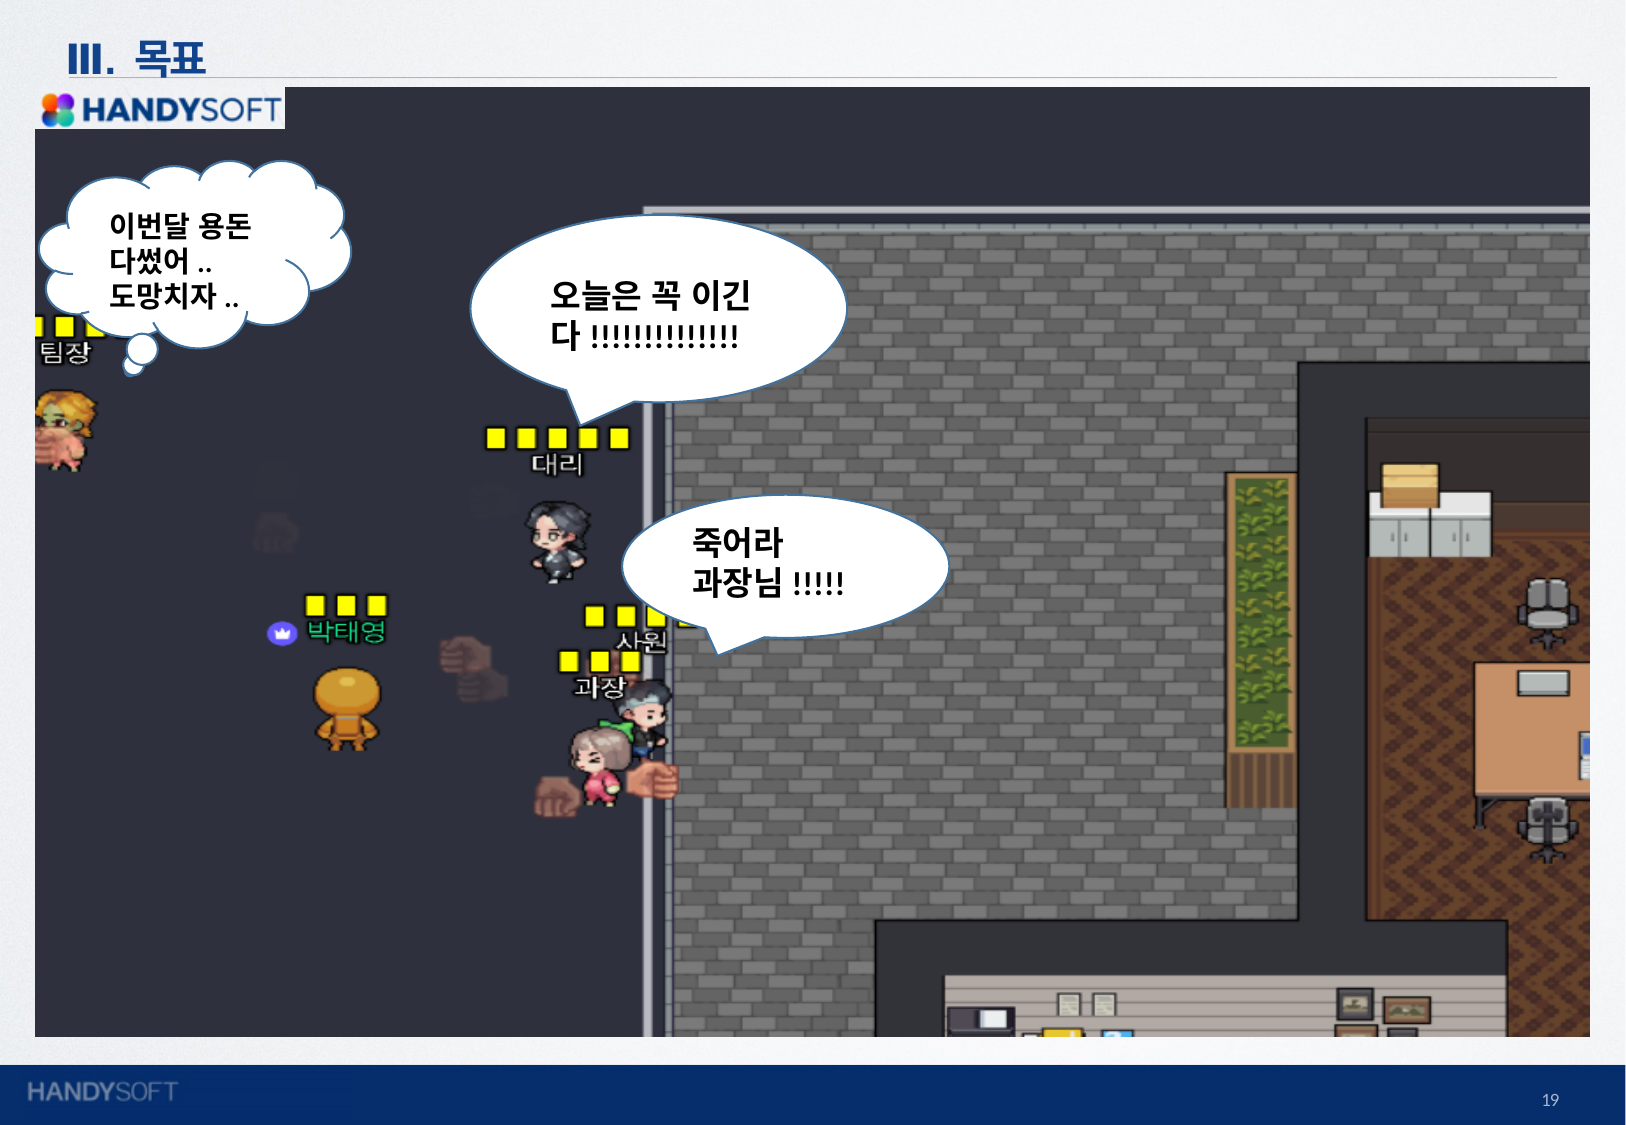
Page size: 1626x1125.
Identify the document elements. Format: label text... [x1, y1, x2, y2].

text_box 19 [1452, 1069, 1575, 1118]
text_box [622, 494, 950, 638]
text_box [39, 160, 352, 348]
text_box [470, 214, 848, 403]
text_box Ⅲ. 목표 [50, 0, 830, 87]
picture [0, 0, 1626, 1125]
